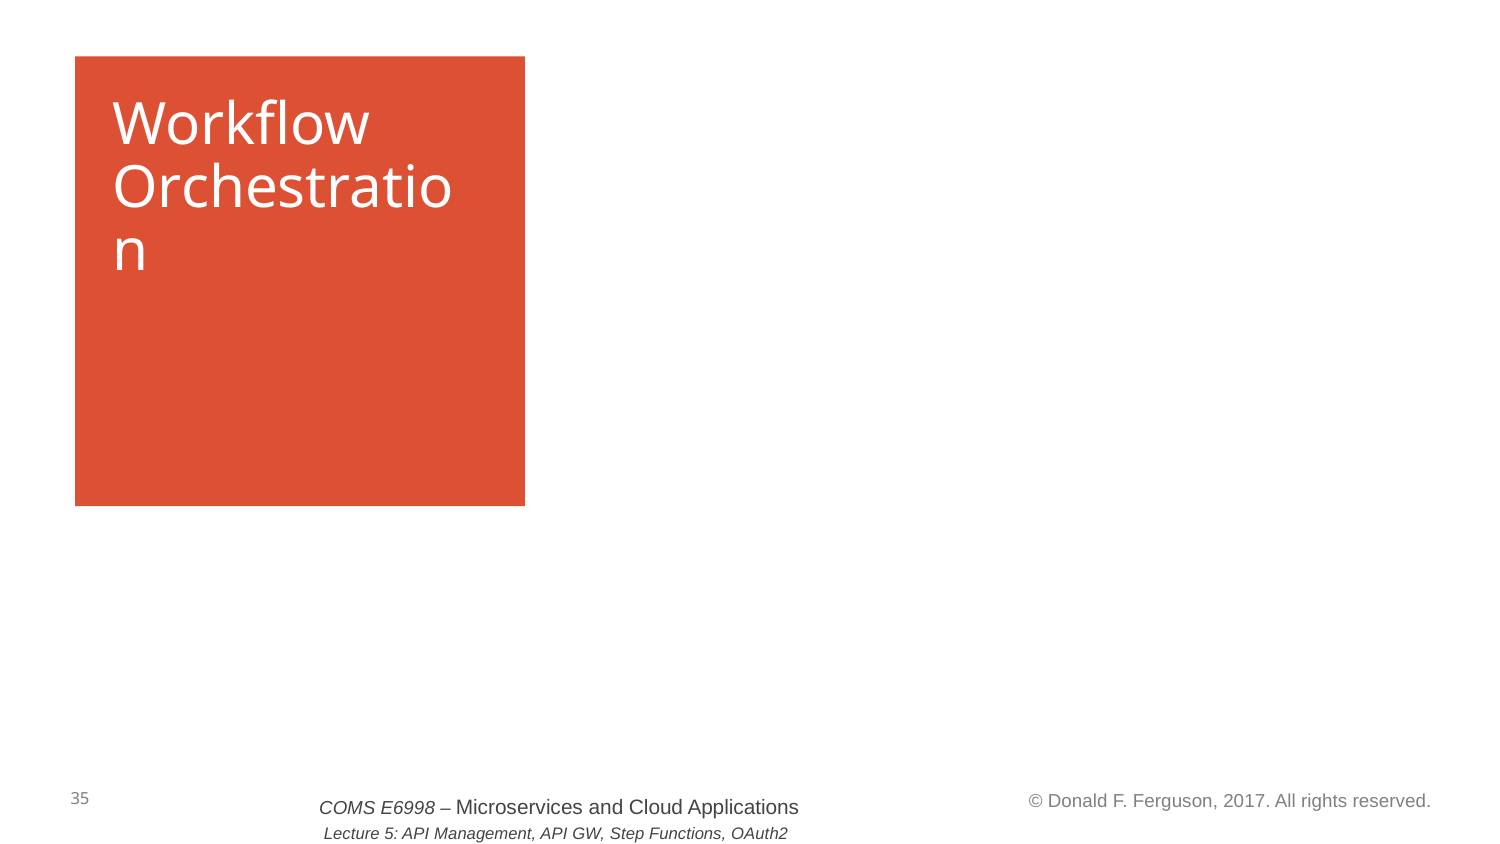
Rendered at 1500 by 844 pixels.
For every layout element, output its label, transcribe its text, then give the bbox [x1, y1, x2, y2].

title Workflow Orchestration [74, 56, 526, 507]
